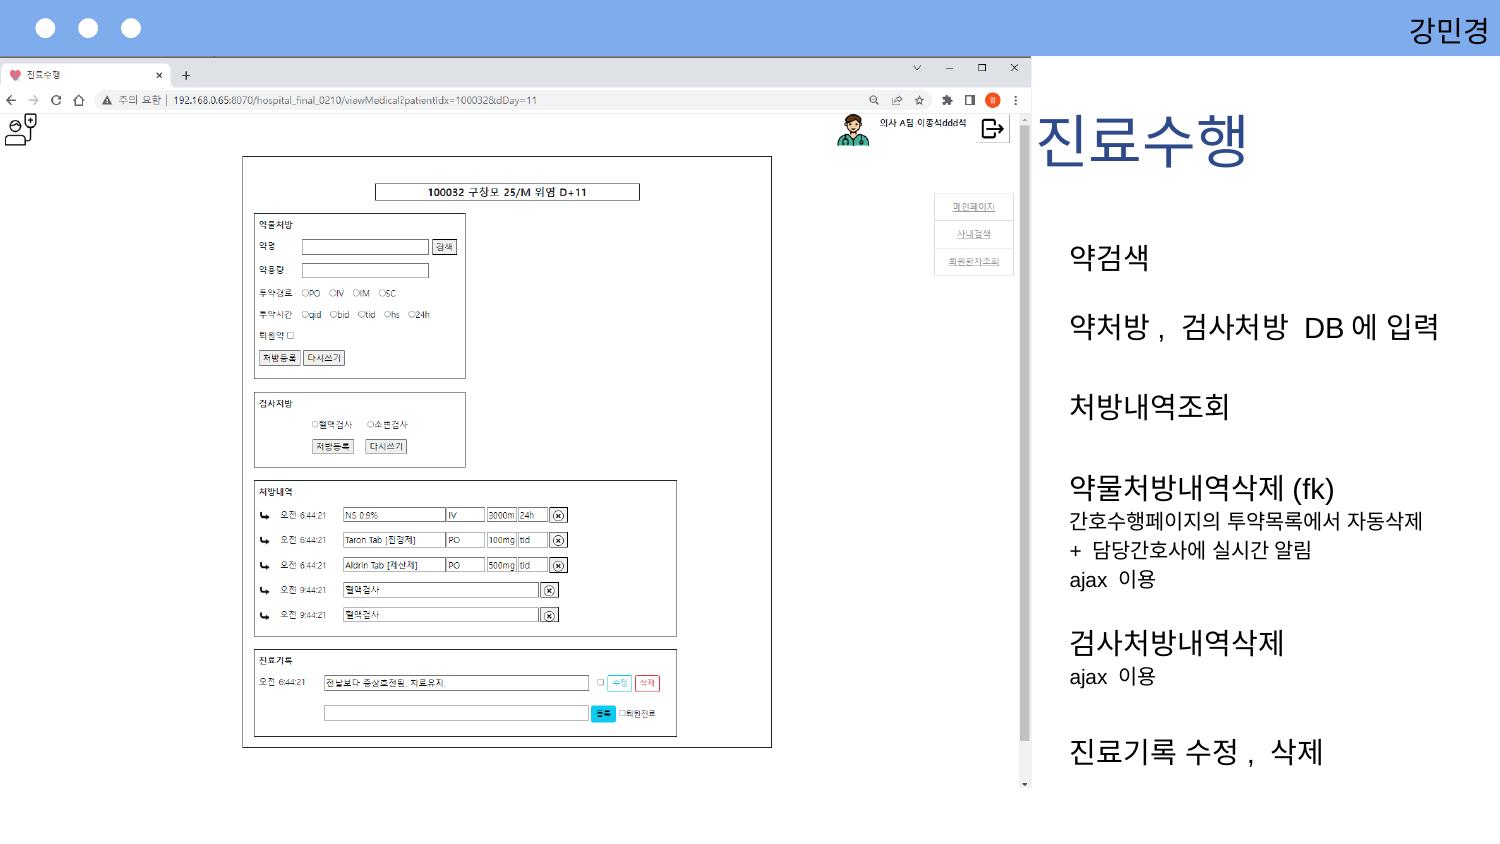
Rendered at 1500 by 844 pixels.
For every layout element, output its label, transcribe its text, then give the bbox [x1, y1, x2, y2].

text_box 약검색 약처방, 검사처방 DB에 입력 처방내역조회 약물처방내역삭제(fk) 간호수행페이지의 투약목록에서 자동삭제 + 담당간호사에 실시간 알림 ajax 이용 검사처방내역삭제 ajax 이용 진료기록 수정, 삭제 [1054, 220, 1458, 820]
text_box 강민경 [1394, 6, 1500, 57]
picture [0, 56, 1032, 788]
title 진료수행 [1035, 90, 1383, 167]
